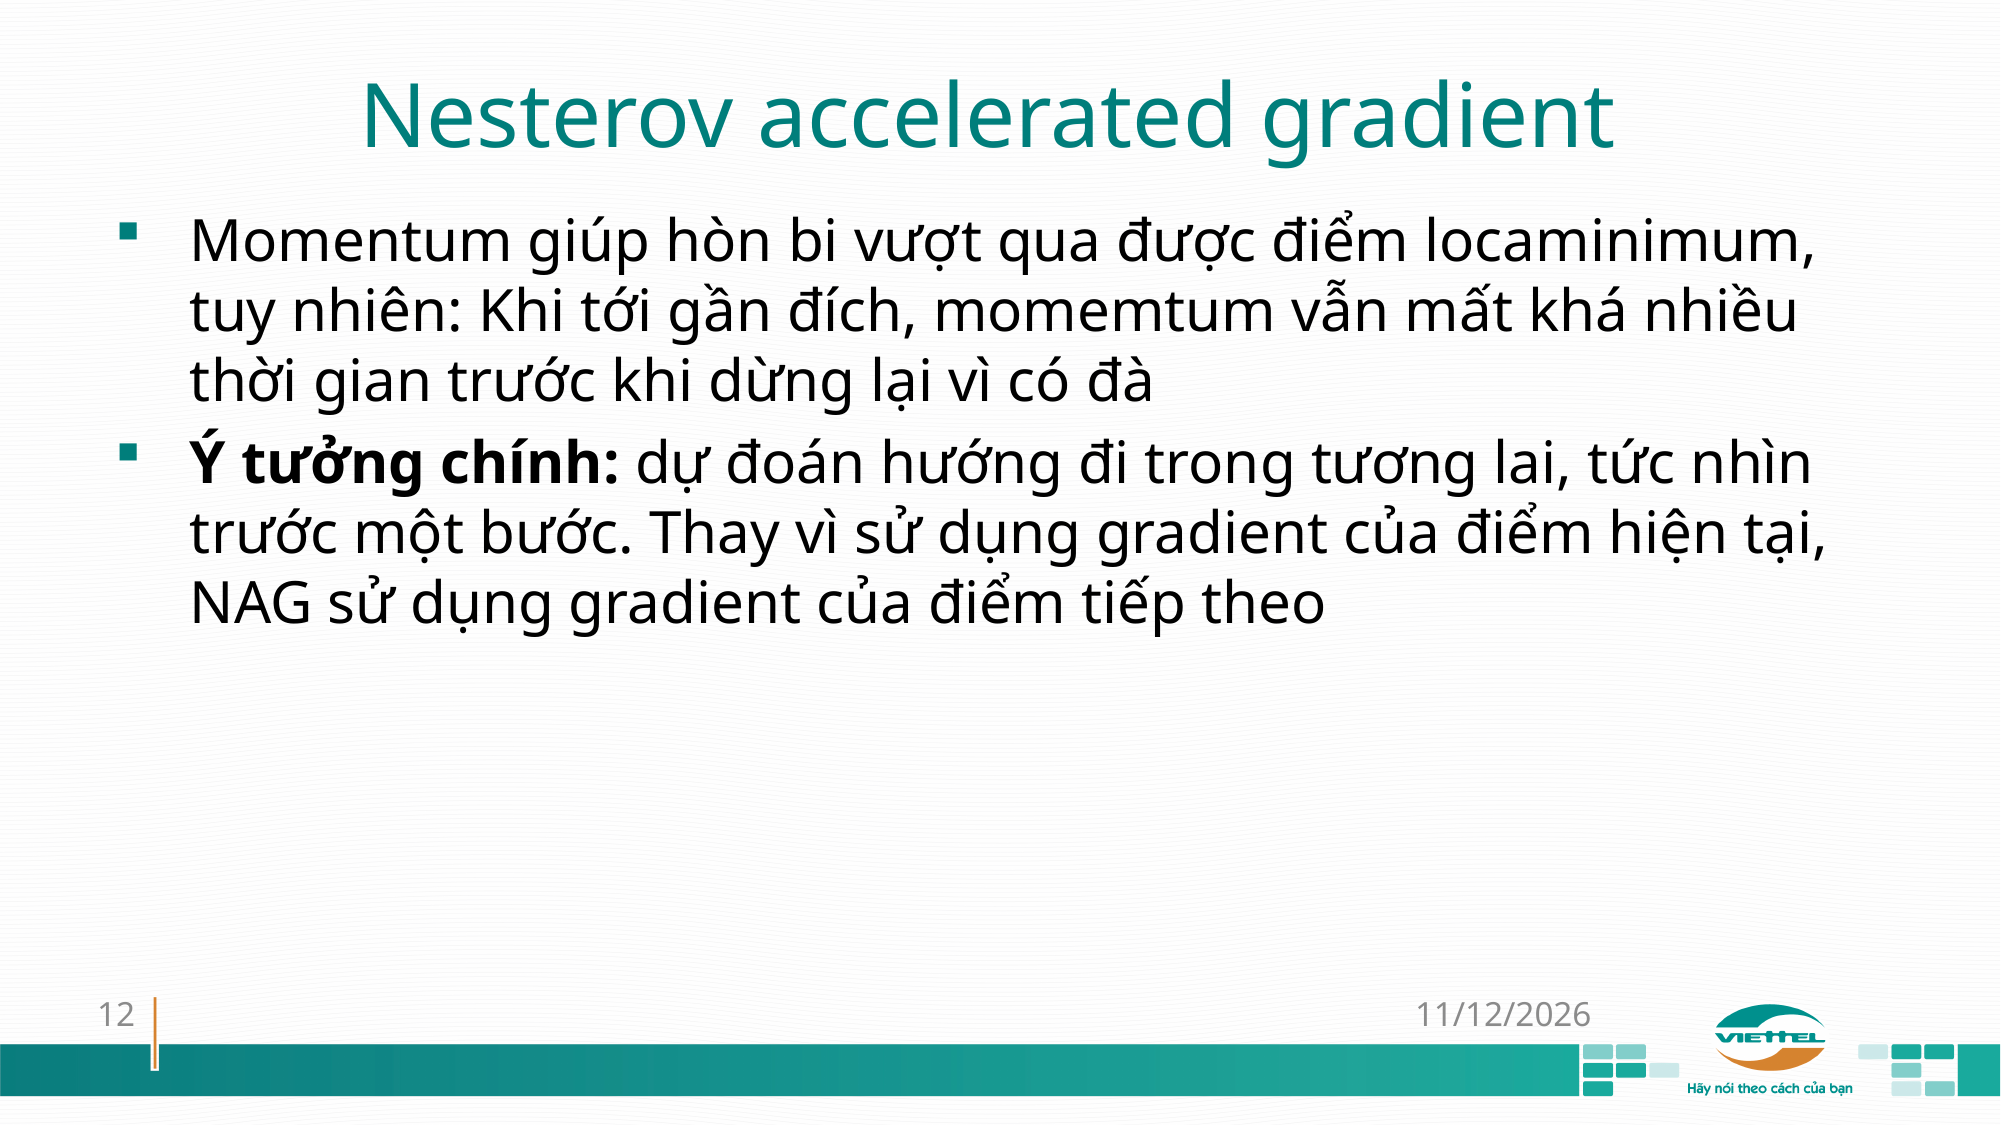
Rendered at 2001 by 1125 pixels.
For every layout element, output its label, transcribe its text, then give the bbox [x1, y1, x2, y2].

title Nesterov accelerated gradient [99, 45, 1900, 180]
slide_number 11-Sep-18 [1400, 985, 1634, 1046]
slide_number 12 [50, 985, 150, 1046]
picture [0, 0, 2001, 1125]
